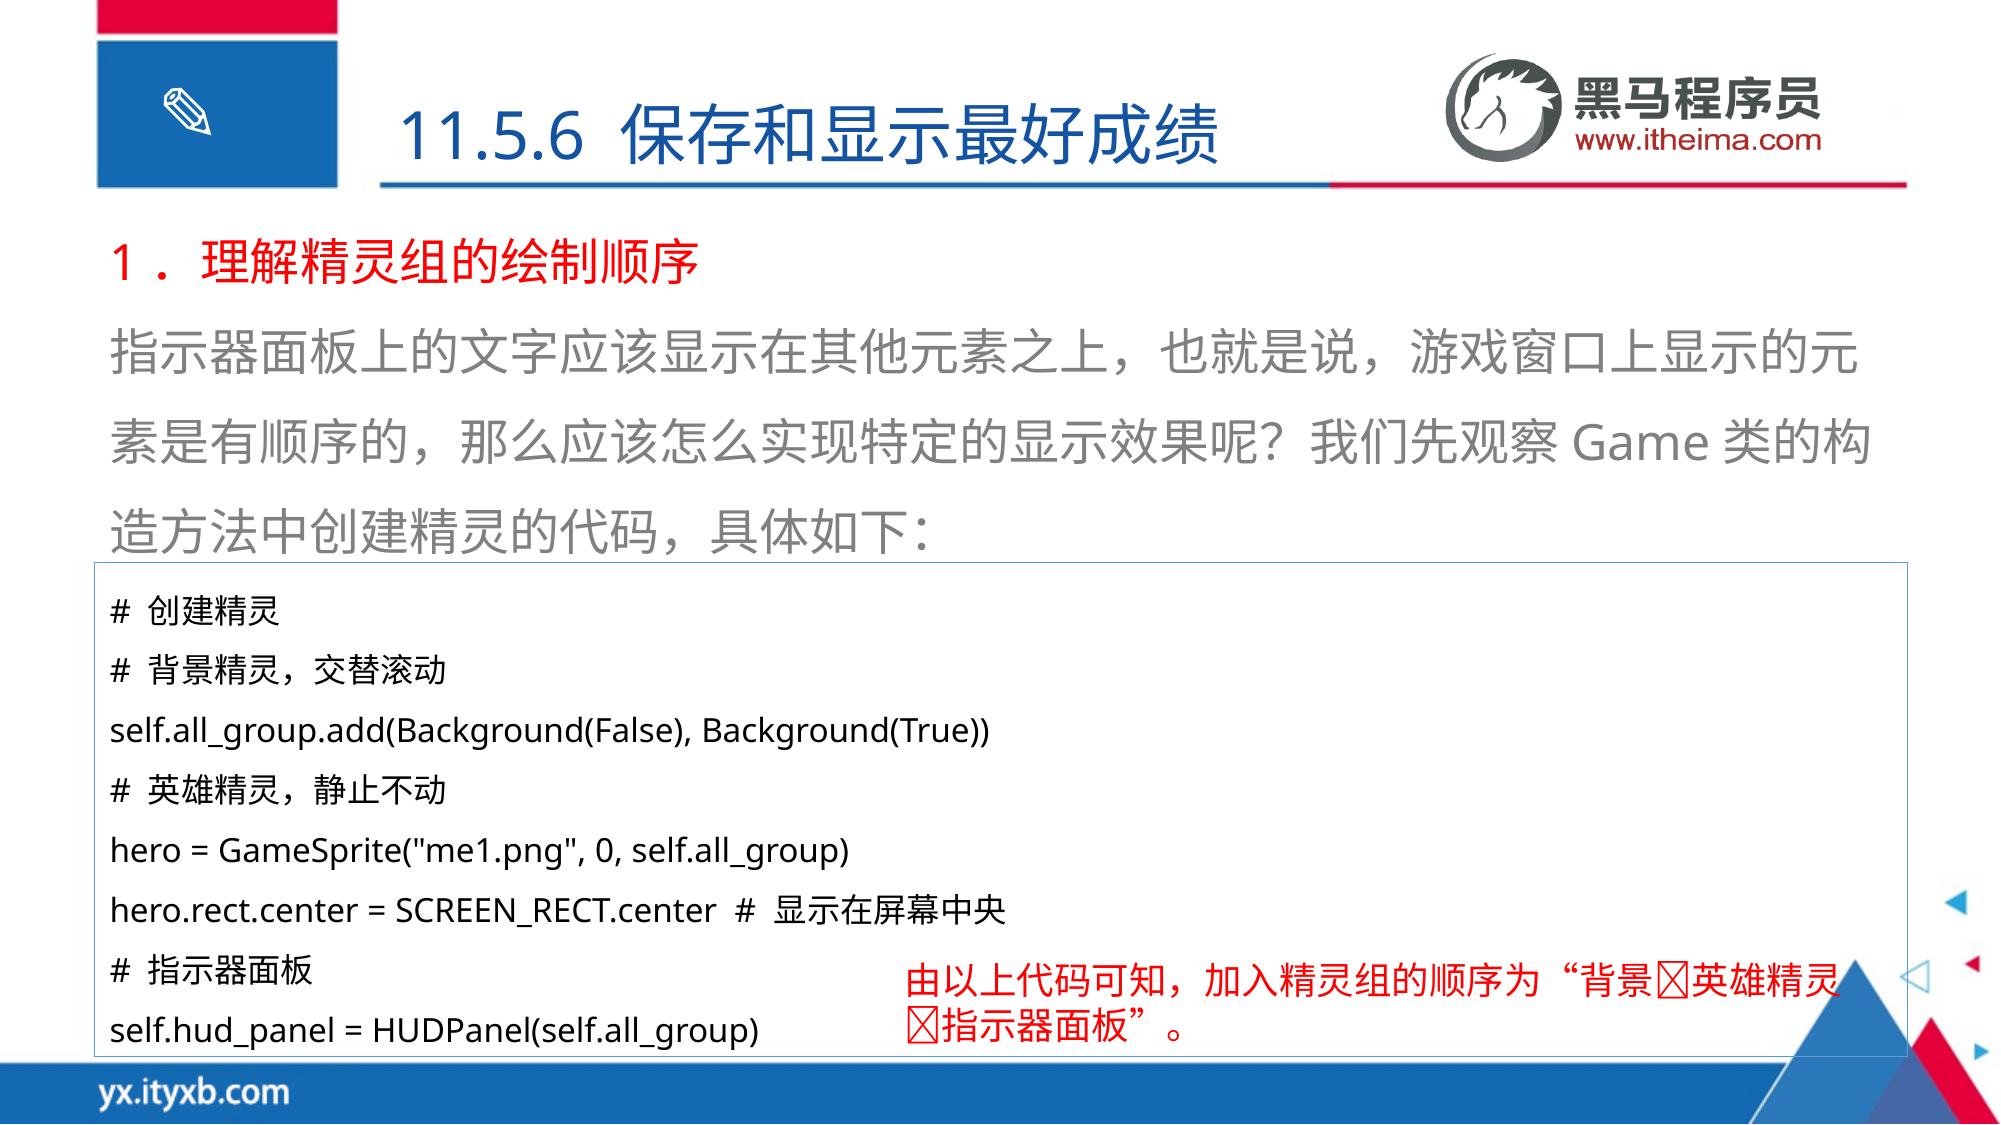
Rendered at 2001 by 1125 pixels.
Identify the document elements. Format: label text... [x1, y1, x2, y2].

text_box 11.5.6 保存和显示最好成绩 [382, 94, 1754, 182]
picture [0, 0, 2000, 1124]
text_box 1．理解精灵组的绘制顺序 指示器面板上的文字应该显示在其他元素之上，也就是说，游戏窗口上显示的元素是有顺序的，那么应该怎么实现特定的显示效果呢？我们先观察Game类的构造方法中创建精灵的代码，具体如下： [94, 193, 1908, 562]
text_box 由以上代码可知，加入精灵组的顺序为“背景英雄精灵指示器面板”。 [889, 949, 1890, 1055]
text_box # 创建精灵 # 背景精灵，交替滚动 self.all_group.add(Background(False), Background(True)) # 英雄精灵，静止不动 hero = GameSprite("me1.png", 0, self.all_group) hero.rect.center = SCREEN_RECT.center # 显示在屏幕中央 # 指示器面板 self.hud_panel = HUDPanel(self.all_group) [94, 562, 1908, 1057]
